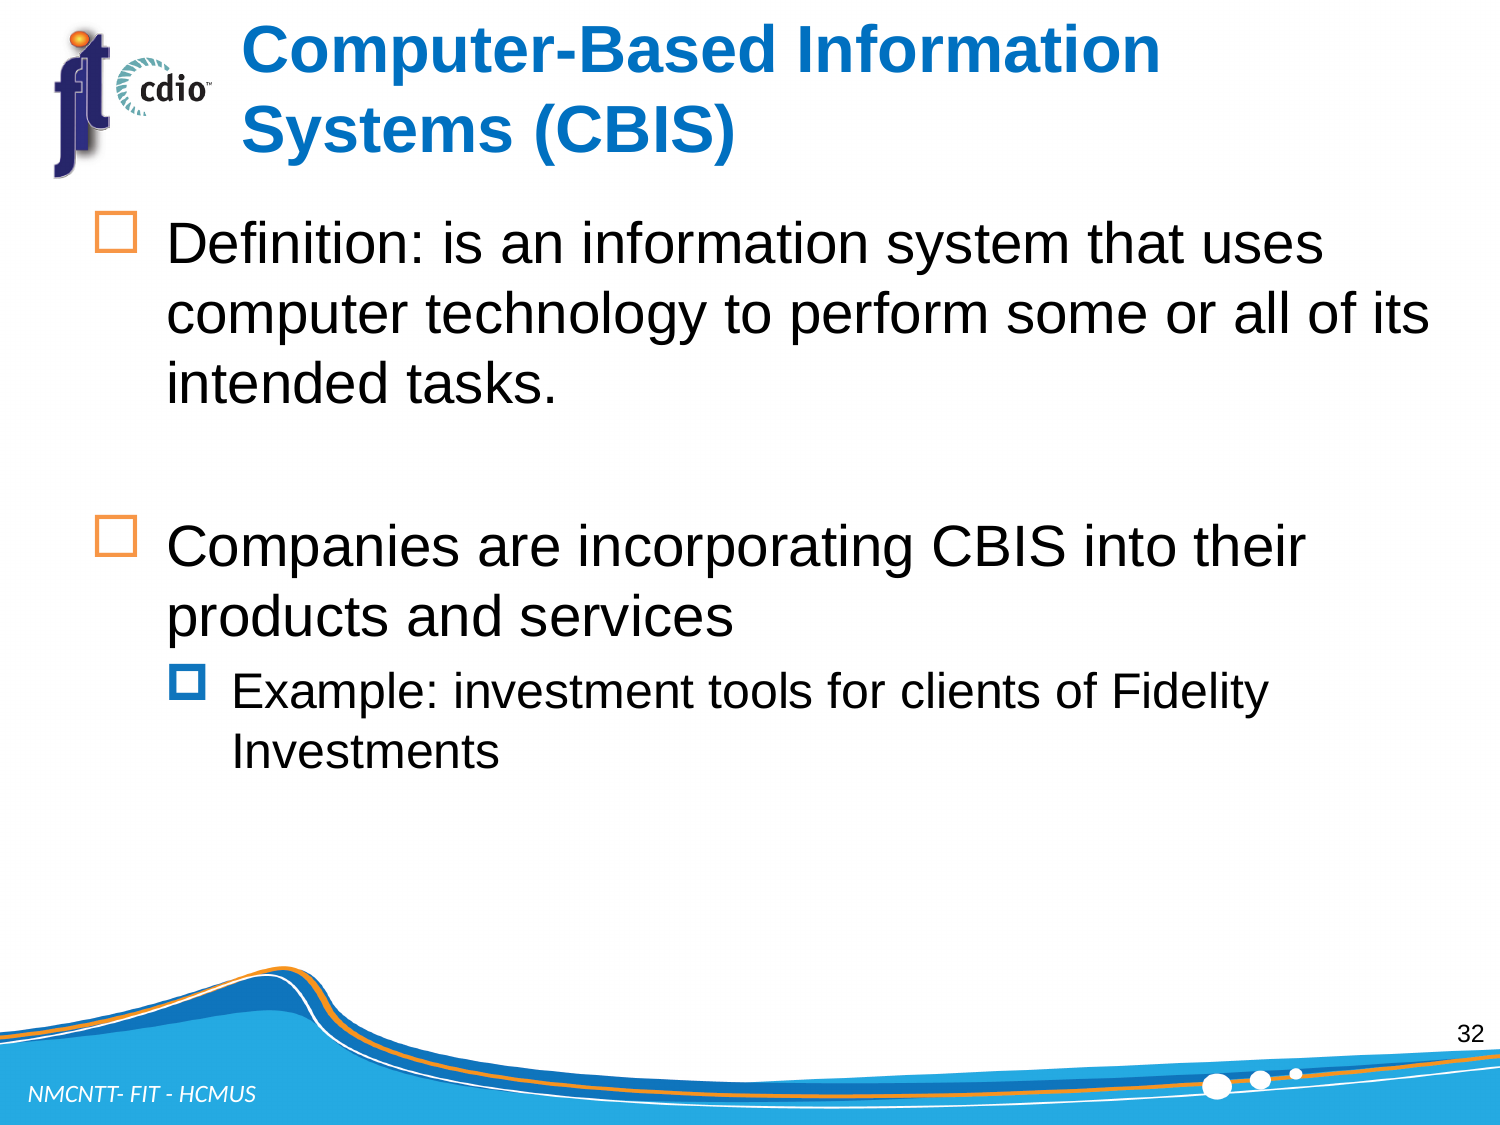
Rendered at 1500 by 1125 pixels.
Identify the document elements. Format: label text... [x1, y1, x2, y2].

picture [0, 0, 1500, 1125]
title Computer-Based Information Systems (CBIS) [226, 6, 1425, 166]
list Definition: is an information system that uses computer technology to perform some or all of its intended tasks. Companies are incorporating CBIS into their products and services Example: investment tools for clients of Fidelity Investments [75, 197, 1475, 977]
text_box NMCNTT- FIT - HCMUS [12, 1062, 488, 1123]
slide_number 32 [1149, 1002, 1500, 1063]
